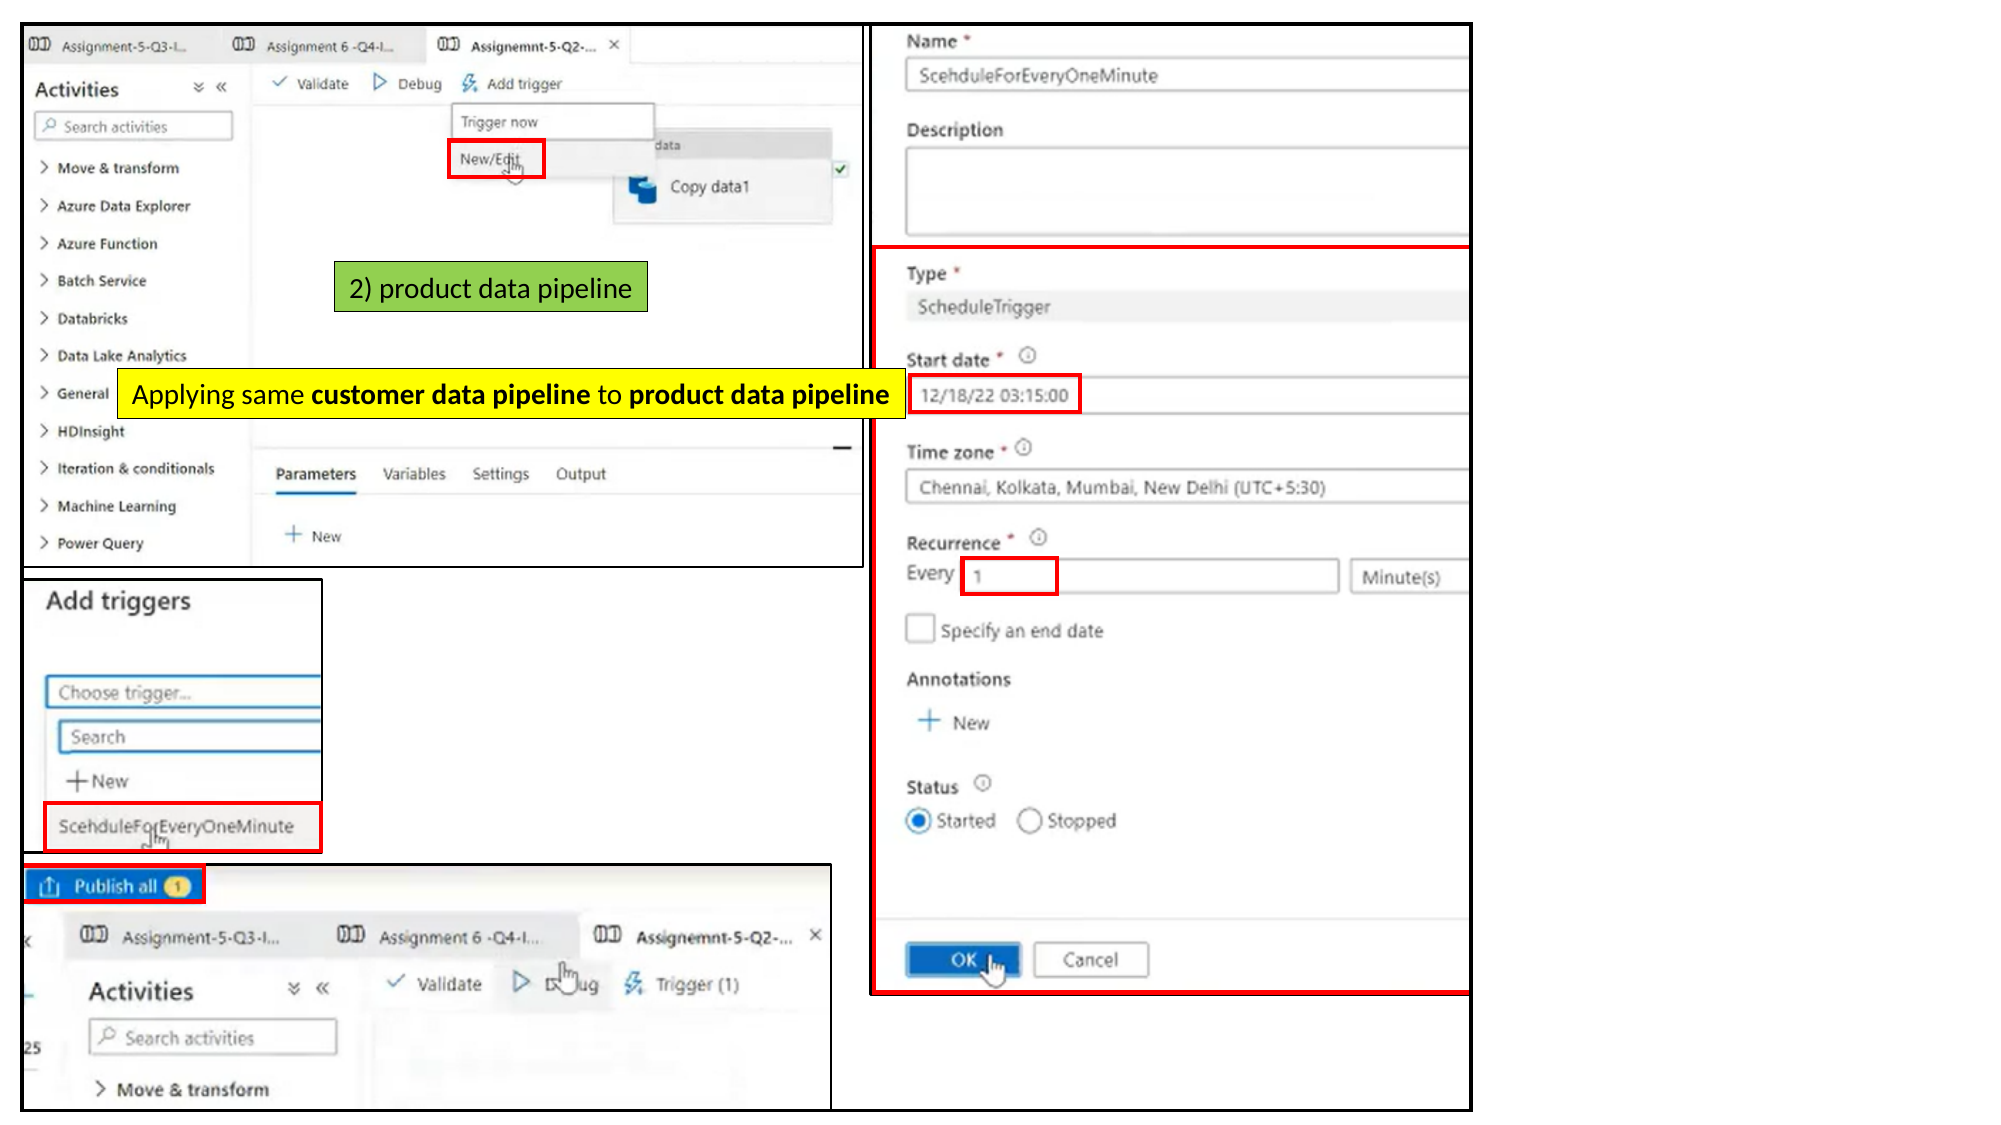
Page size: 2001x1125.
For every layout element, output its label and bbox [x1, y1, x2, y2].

picture [23, 25, 862, 566]
picture [872, 25, 1470, 993]
picture [23, 580, 321, 852]
picture [23, 865, 830, 1110]
text_box [21, 23, 1472, 1112]
text_box [862, 368, 872, 419]
